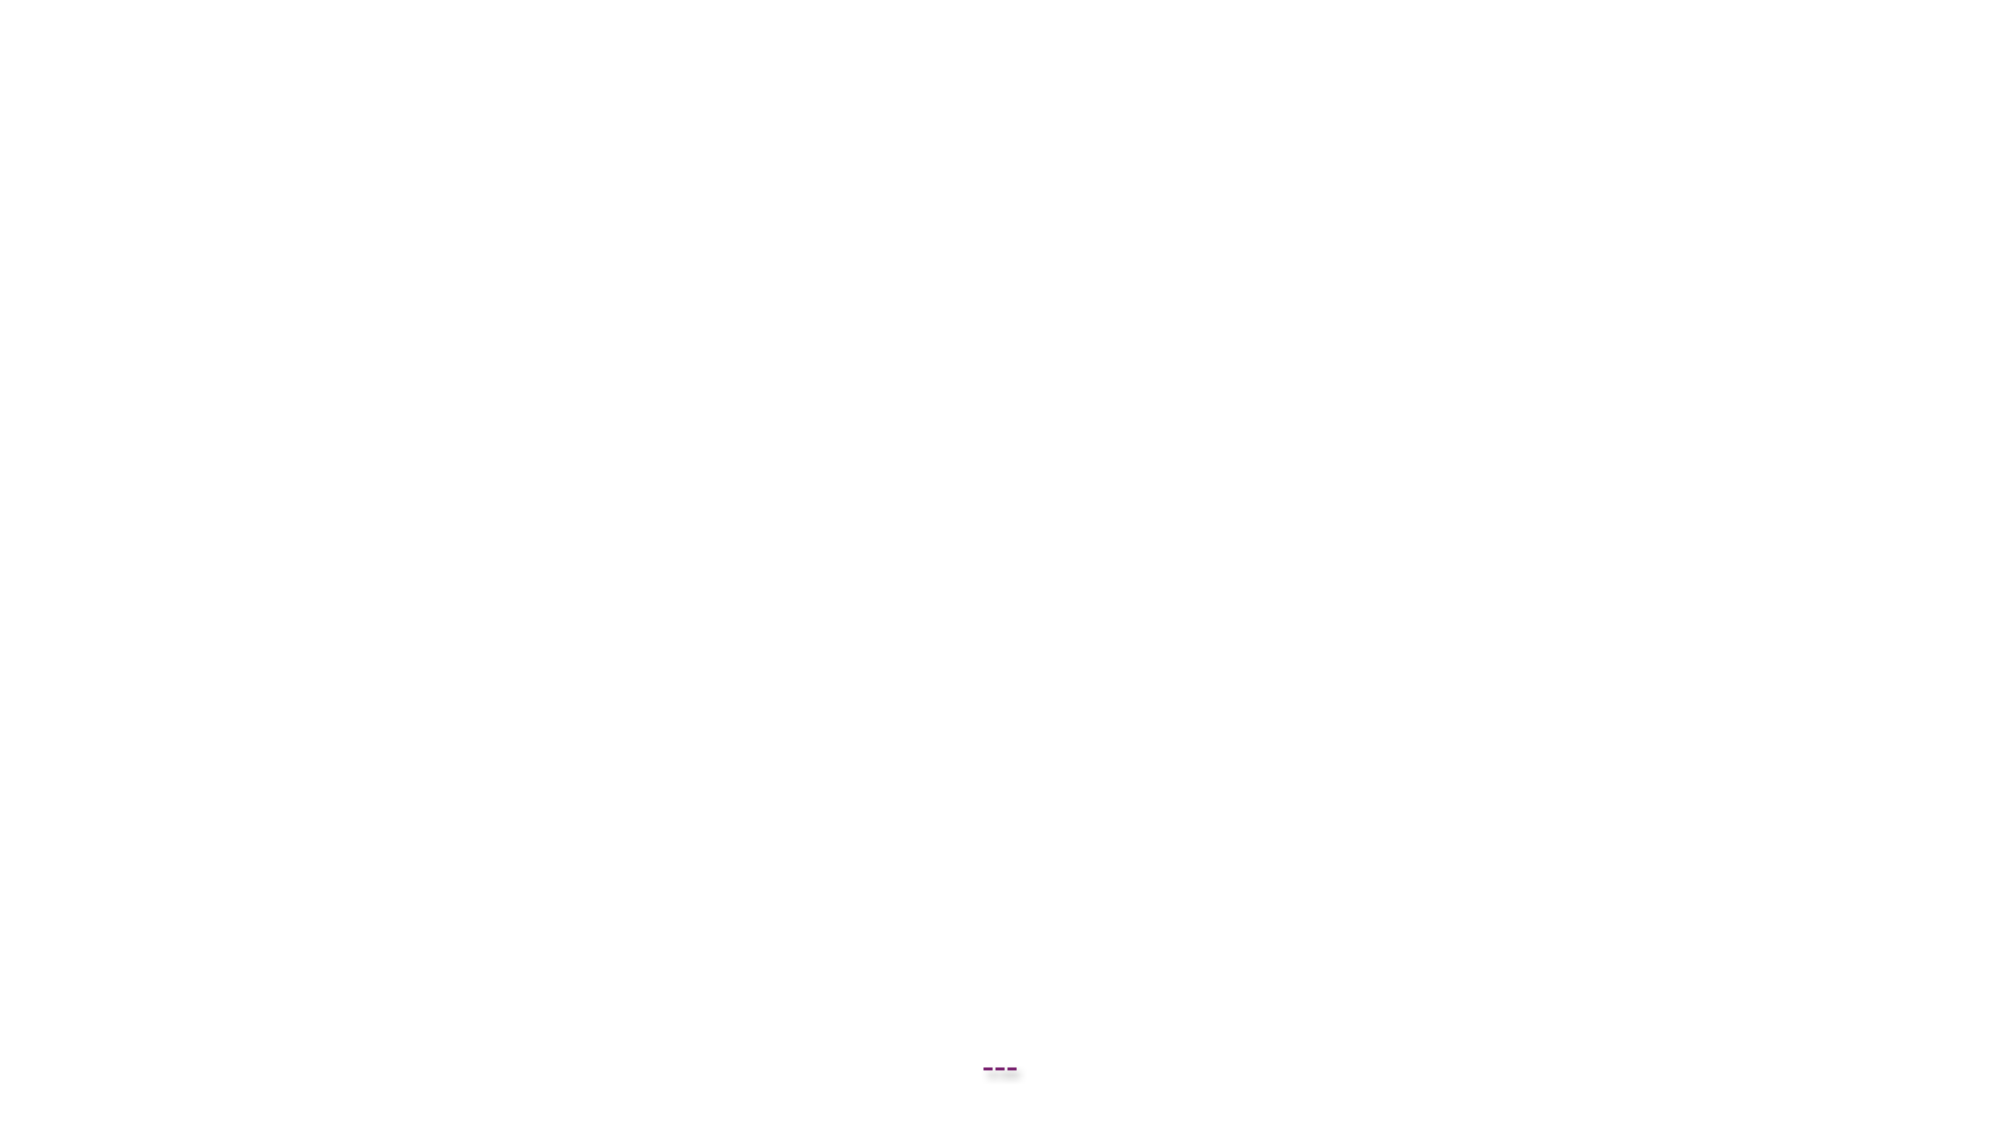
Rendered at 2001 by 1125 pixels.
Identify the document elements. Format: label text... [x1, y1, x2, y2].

text_box --- [0, 1034, 2000, 1095]
